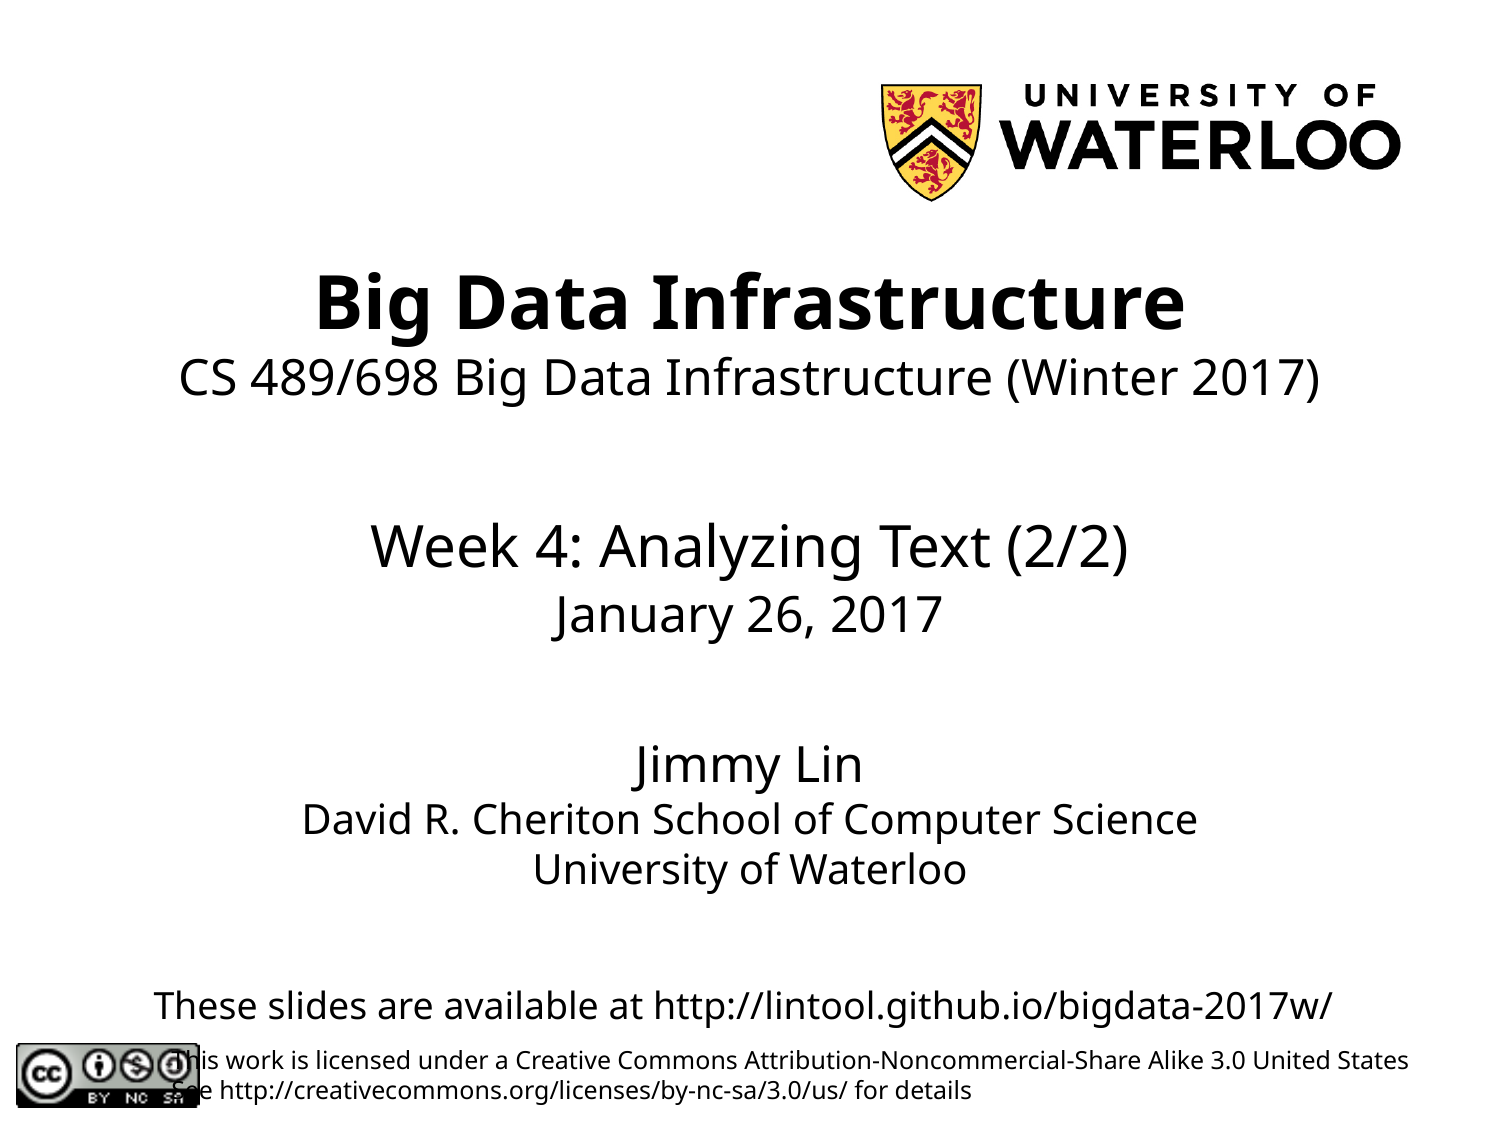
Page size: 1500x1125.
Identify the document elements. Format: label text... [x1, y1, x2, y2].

text_box CS 489/698 Big Data Infrastructure (Winter 2017) [0, 337, 1500, 413]
text_box Jimmy Lin David R. Cheriton School of Computer Science University of Waterloo [12, 750, 1488, 875]
picture [778, 0, 1500, 290]
text_box Week 4: Analyzing Text (2/2) [12, 487, 1488, 549]
text_box This work is licensed under a Creative Commons Attribution-Noncommercial-Share Alike 3.0 United States See http://creativecommons.org/licenses/by-nc-sa/3.0/us/ for details [156, 1037, 1426, 1113]
picture [16, 1042, 201, 1108]
text_box Big Data Infrastructure [12, 224, 1488, 337]
text_box January 26, 2017 [12, 549, 1488, 675]
text_box These slides are available at http://lintool.github.io/bigdata-2017w/ [138, 974, 1349, 1035]
